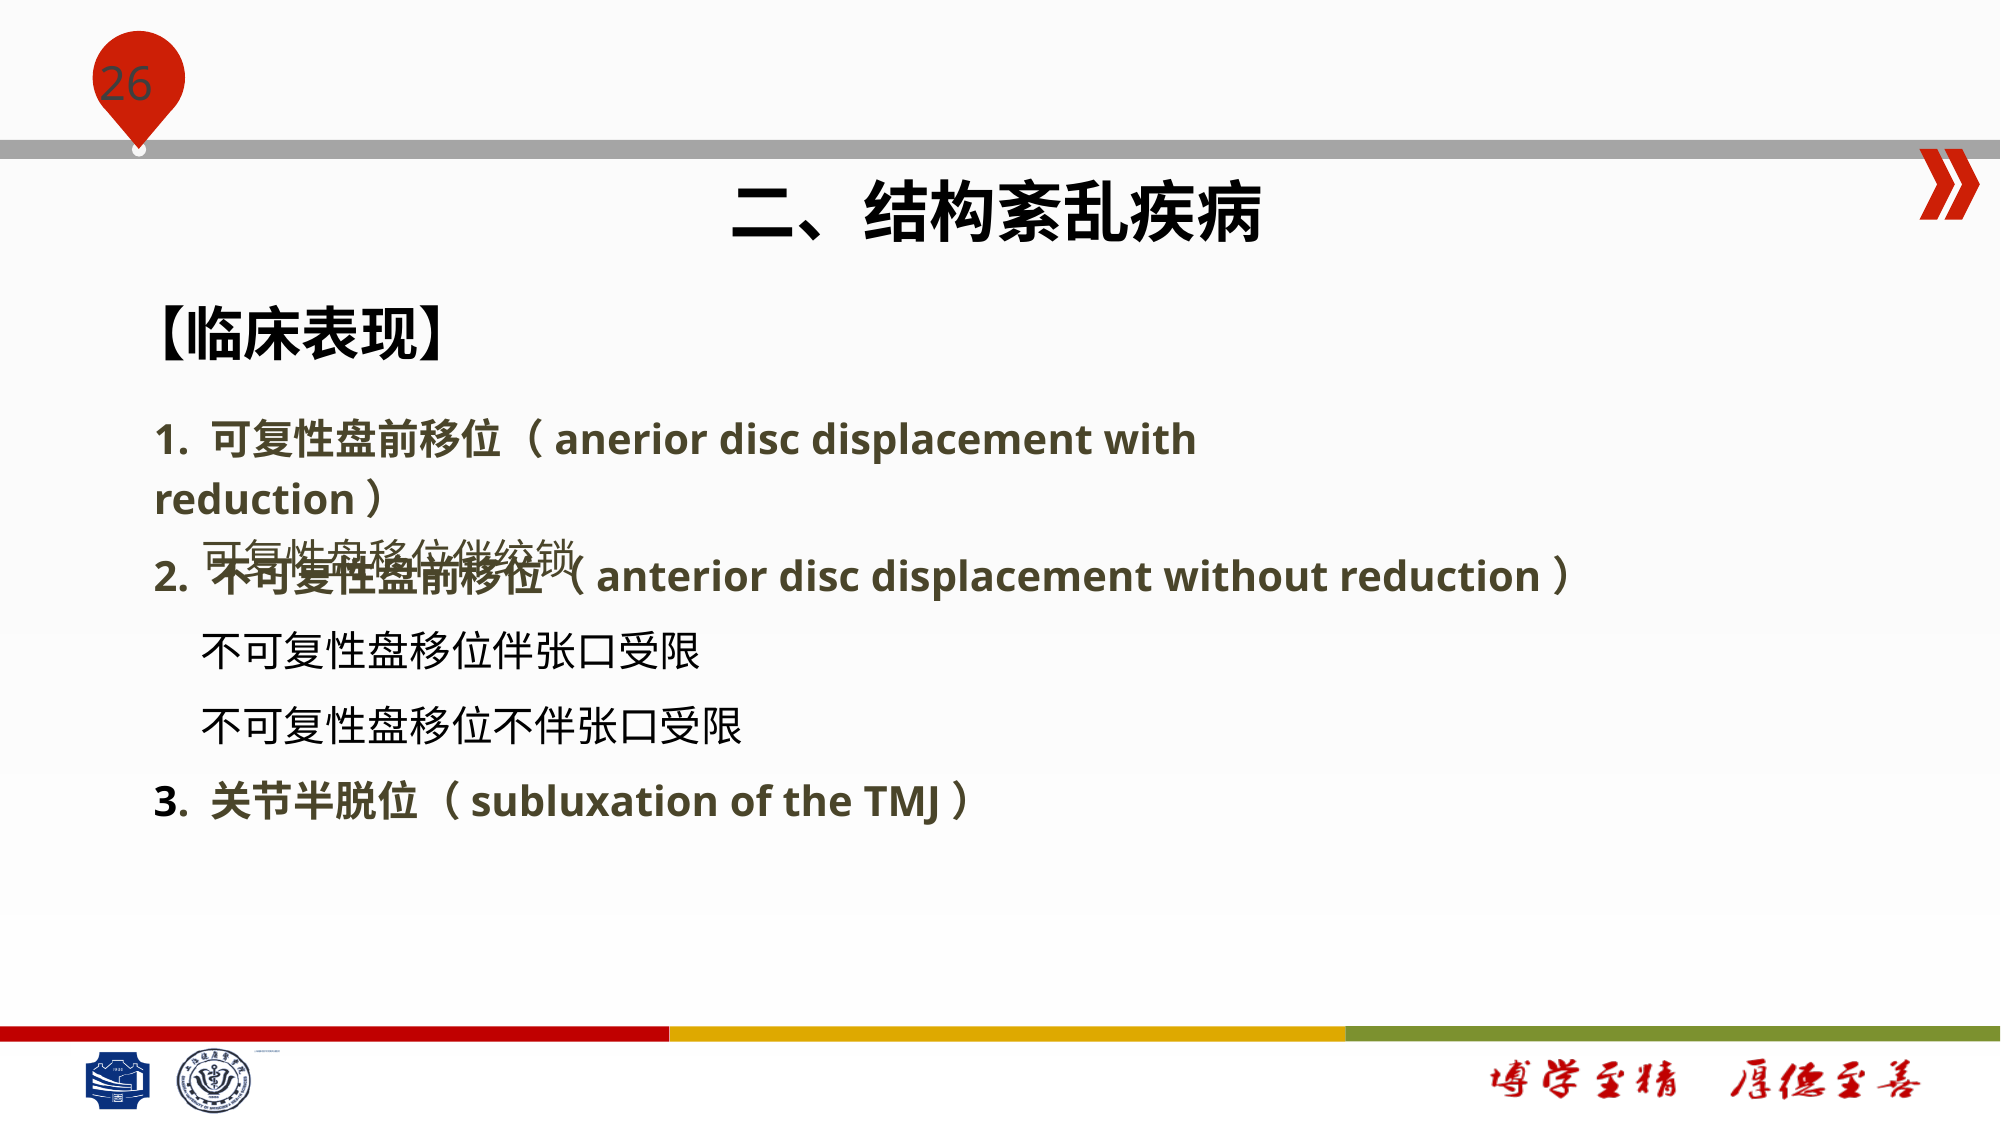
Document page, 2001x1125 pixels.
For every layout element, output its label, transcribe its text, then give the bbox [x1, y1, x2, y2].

picture [1458, 1043, 1955, 1124]
text_box 【临床表现】 [112, 290, 544, 445]
text_box 1. 可复性盘前移位（anerior disc displacement with reduction） 可复性盘移位伴绞锁 [145, 394, 1410, 516]
picture [70, 1042, 260, 1121]
text_box 二、结构紊乱疾病 [714, 161, 1279, 257]
text_box 2. 不可复性盘前移位（anterior disc displacement without reduction） 不可复性盘移位伴张口受限 不可复性盘移位不伴张口受限 3. 关节半脱位（subluxation of the TMJ） [145, 516, 1675, 908]
